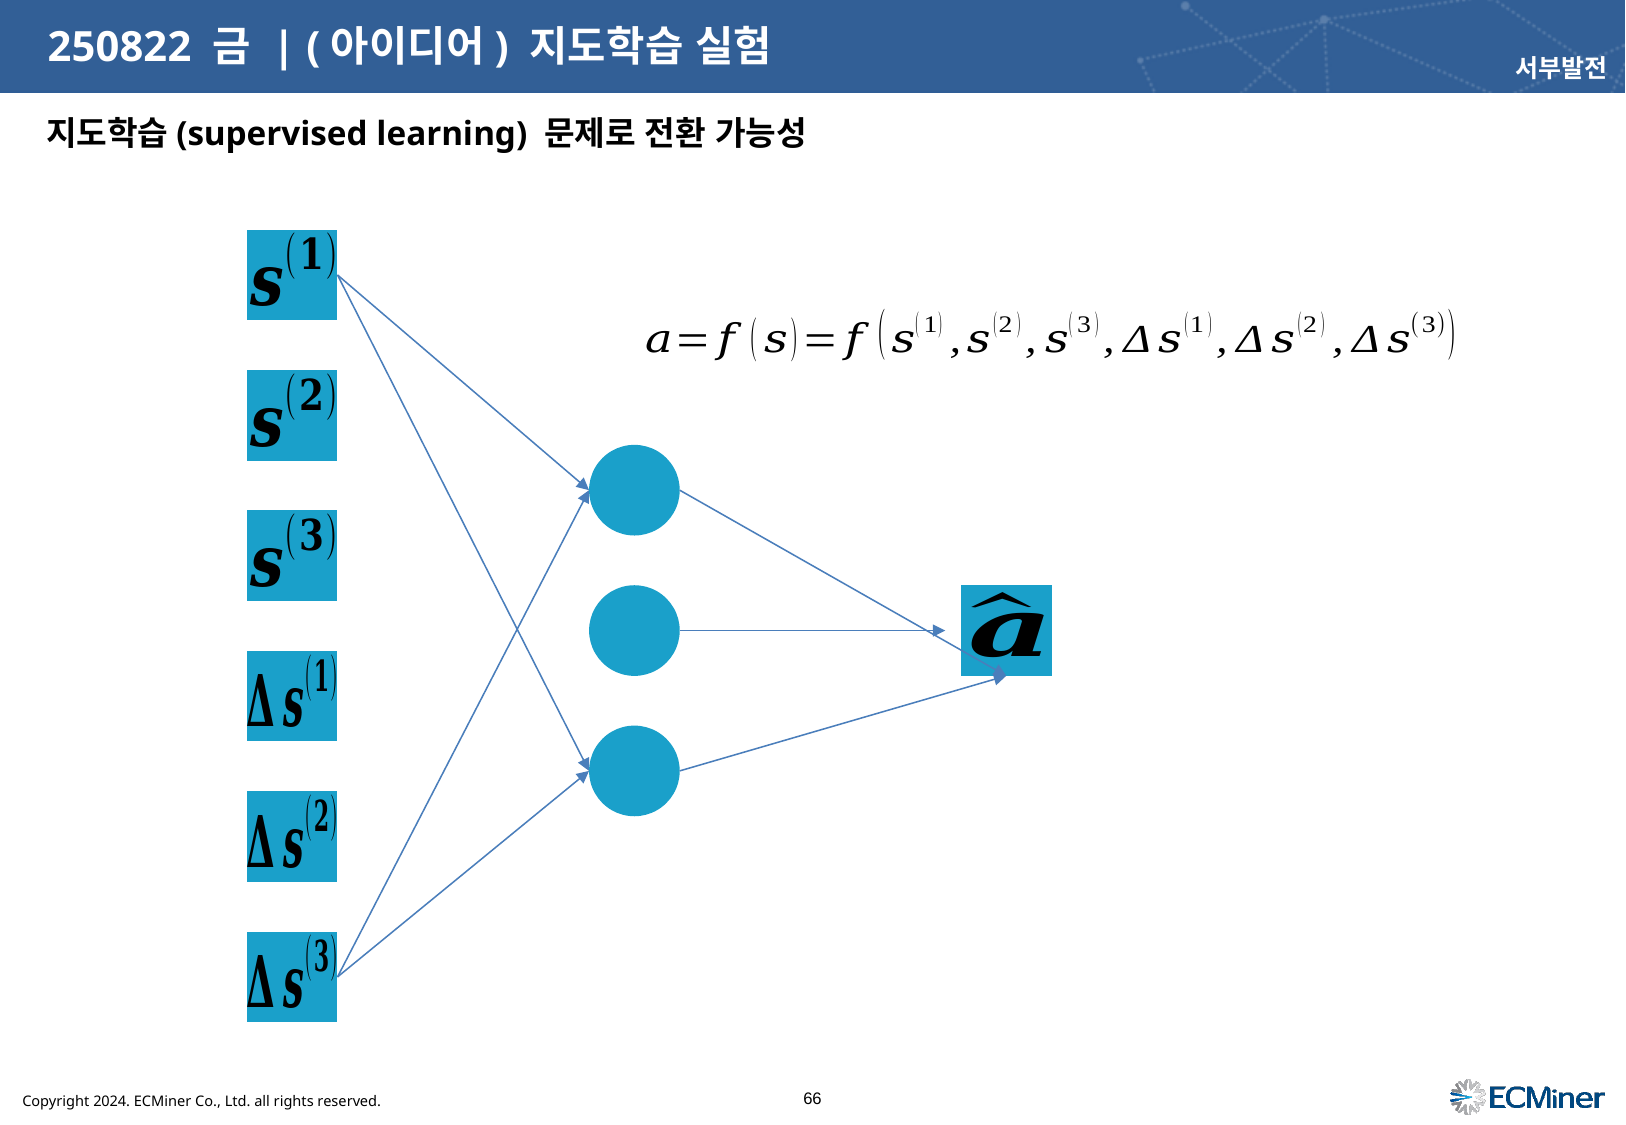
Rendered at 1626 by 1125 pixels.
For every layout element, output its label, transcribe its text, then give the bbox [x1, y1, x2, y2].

text_box [594, 723, 682, 819]
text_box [337, 274, 590, 489]
list 지도학습(supervised learning) 문제로 전환 가능성 [34, 93, 1581, 160]
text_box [679, 489, 962, 631]
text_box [337, 489, 590, 978]
picture [0, 0, 1625, 93]
text_box [594, 442, 682, 538]
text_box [679, 636, 962, 772]
picture [1450, 1079, 1605, 1115]
list 서부발전 [1137, 44, 1622, 91]
text_box [594, 583, 674, 678]
title 250822 금 | (아이디어) 지도학습 실험 [32, 12, 1435, 79]
